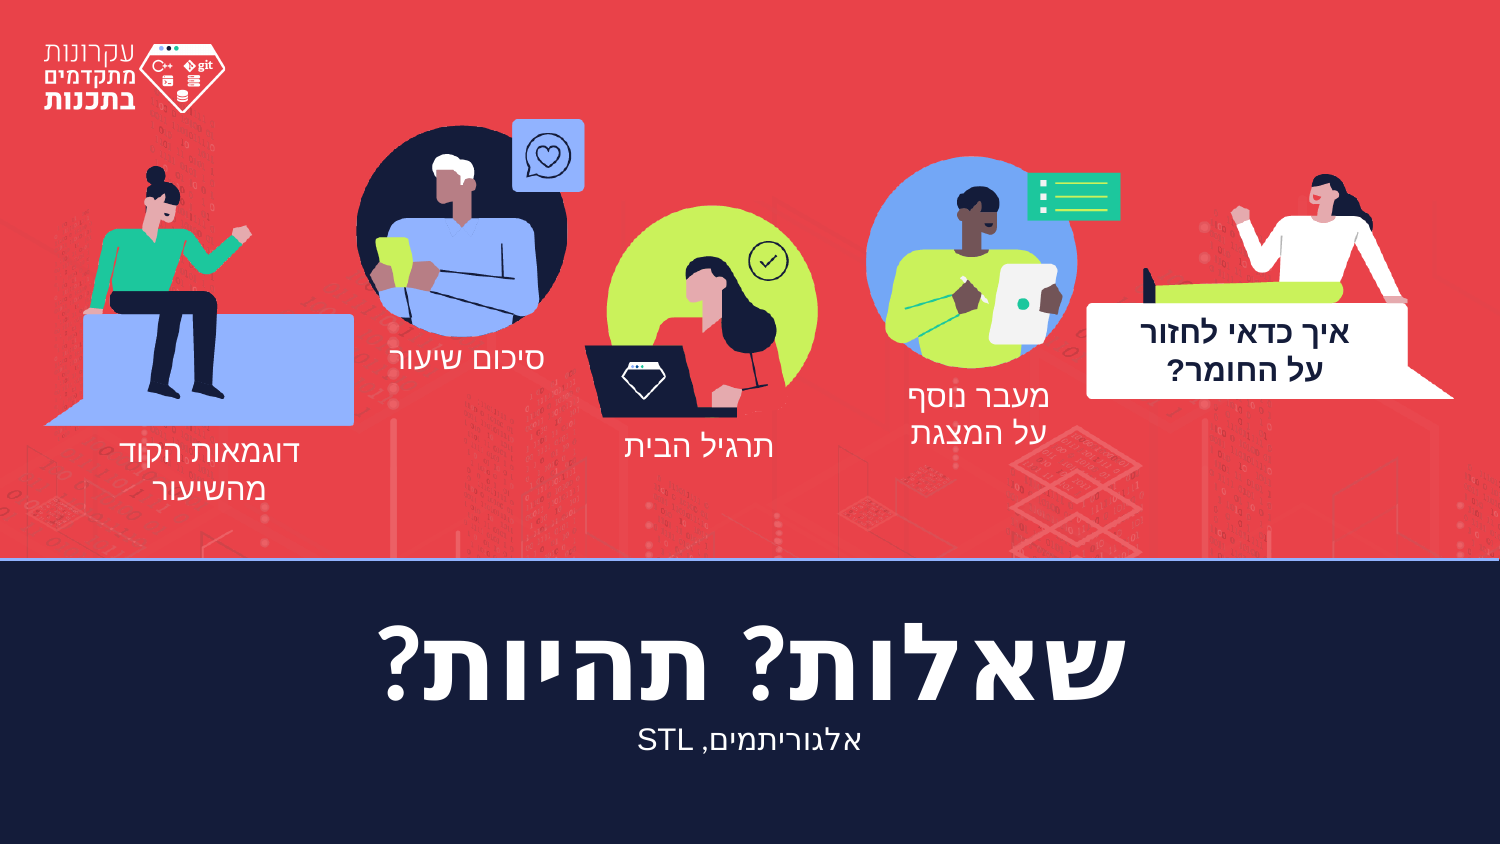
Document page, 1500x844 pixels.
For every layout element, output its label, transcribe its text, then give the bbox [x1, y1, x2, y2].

subtitle אלגוריתמים, STL [88, 719, 1412, 768]
text_box מעבר נוסף על המצגת [874, 368, 1084, 459]
picture [43, 44, 226, 113]
text_box איך כדאי לחזור על החומר? [1107, 305, 1384, 395]
text_box תרגיל הבית [561, 419, 838, 472]
text_box סיכום שיעור [329, 330, 606, 384]
title שאלות? תהיות? [88, 603, 1412, 712]
text_box דוגמאות הקוד מהשיעור [71, 423, 348, 514]
picture [43, 119, 1454, 426]
